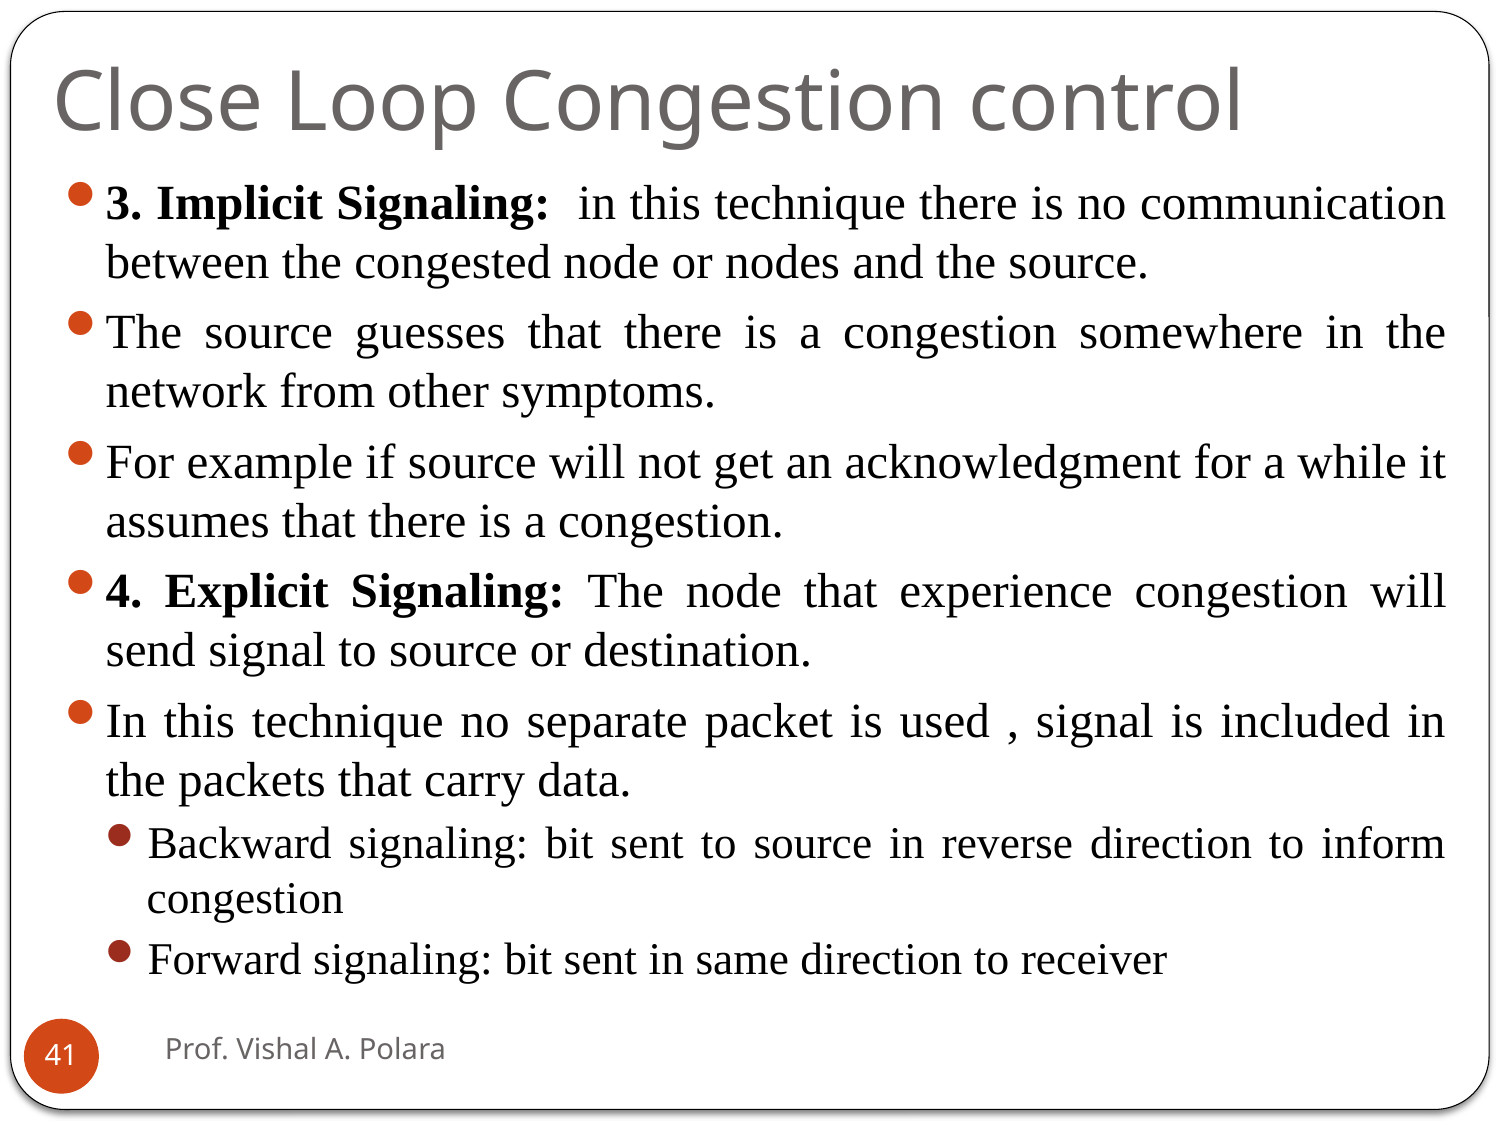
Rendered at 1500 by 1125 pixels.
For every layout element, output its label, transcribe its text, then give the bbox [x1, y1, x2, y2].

title Close Loop Congestion control [37, 0, 1425, 163]
footer Prof. Vishal A. Polara [150, 1050, 800, 1088]
slide_number 41 [23, 1020, 99, 1094]
list 3. Implicit Signaling: in this technique there is no communication between the congested node or nodes and the source. The source guesses that there is a congestion somewhere in the network from other symptoms. For example if source will not get an acknowledgment for a while it assumes that there is a congestion. 4. Explicit Signaling: The node that experience congestion will send signal to source or destination. In this technique no separate packet is used , signal is included in the packets that carry data. Backward signaling: bit sent to source in reverse direction to inform congestion Forward signaling: bit sent in same direction to receiver [50, 162, 1463, 1050]
